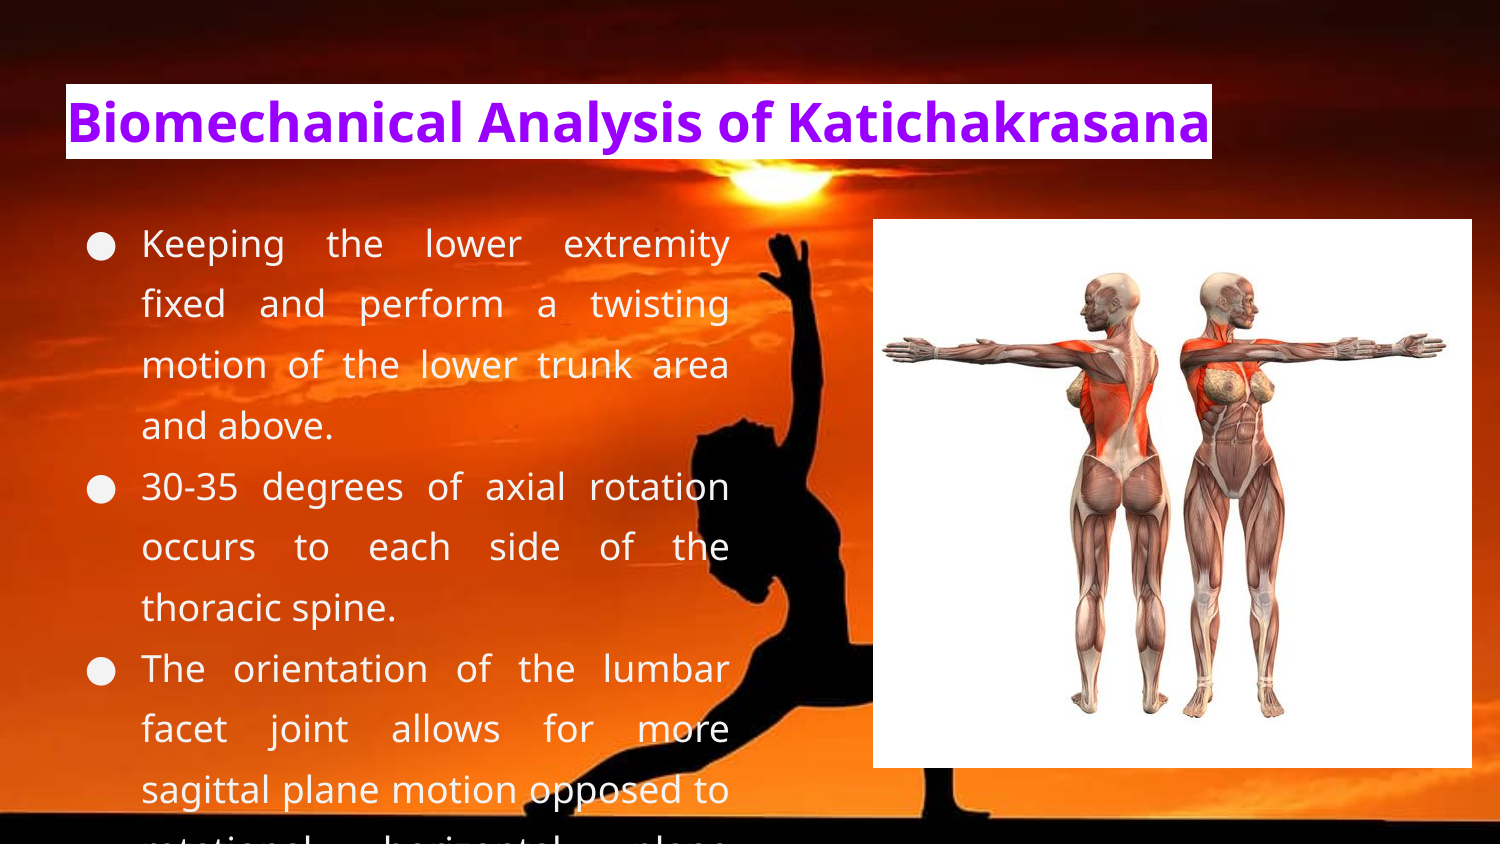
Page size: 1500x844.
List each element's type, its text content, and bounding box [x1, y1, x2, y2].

list Keeping the lower extremity fixed and perform a twisting motion of the lower trunk area and above. 30-35 degrees of axial rotation occurs to each side of the thoracic spine. The orientation of the lumbar facet joint allows for more sagittal plane motion opposed to rotational horizontal plane motion. [51, 189, 746, 826]
title Biomechanical Analysis of Katichakrasana [51, 72, 1449, 167]
picture [0, 0, 1500, 844]
text_box [815, 393, 821, 459]
